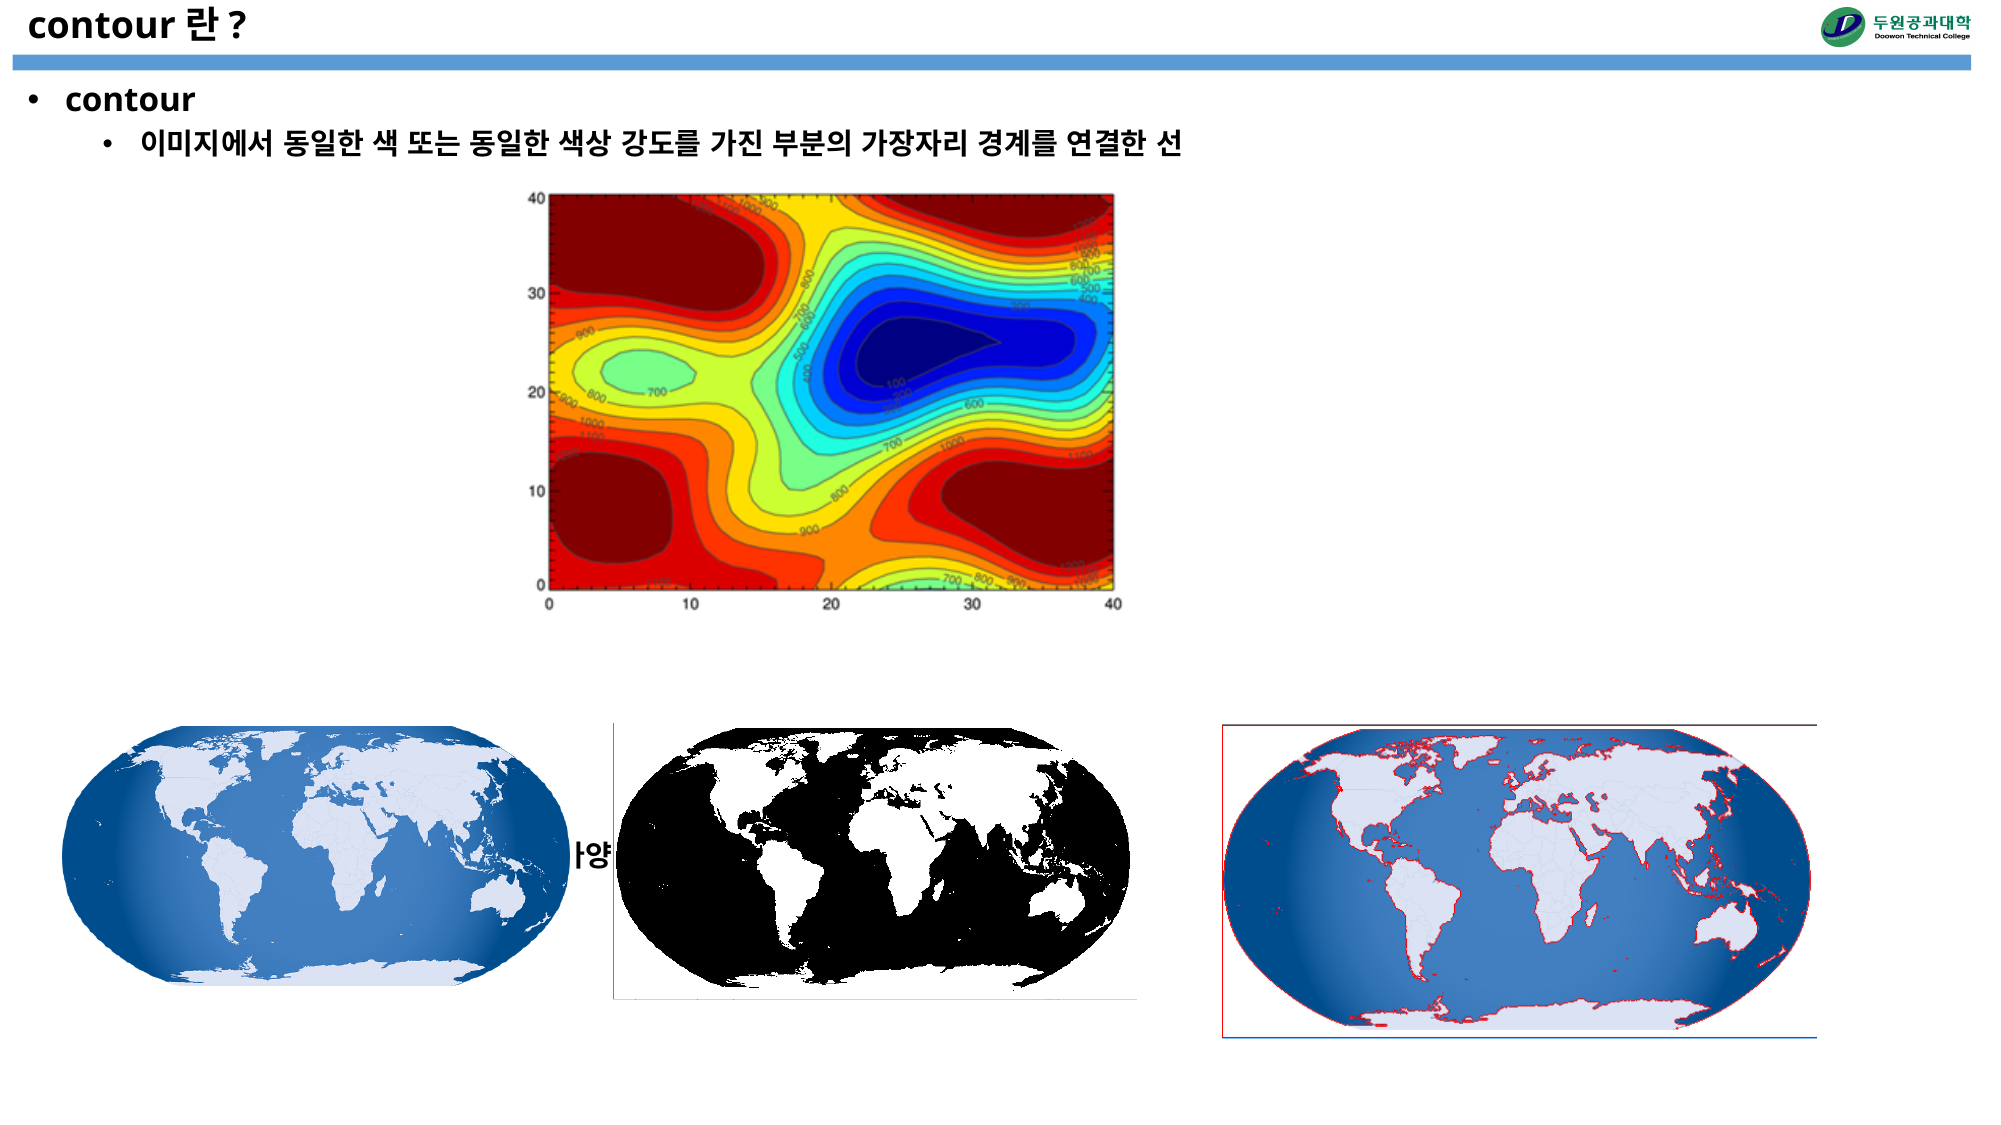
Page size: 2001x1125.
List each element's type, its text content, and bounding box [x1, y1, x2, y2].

list contour 이미지에서 동일한 색 또는 동일한 색상 강도를 가진 부분의 가장자리 경계를 연결한 선 물체 인식이나 형태 분석등과 같은 다양한 인식 문제에 널리 사용됨. [12, 75, 1982, 1110]
picture [613, 723, 1137, 1000]
picture [52, 723, 575, 993]
title contour란? [12, 2, 1972, 50]
picture [1222, 723, 1817, 1040]
picture [514, 184, 1128, 615]
